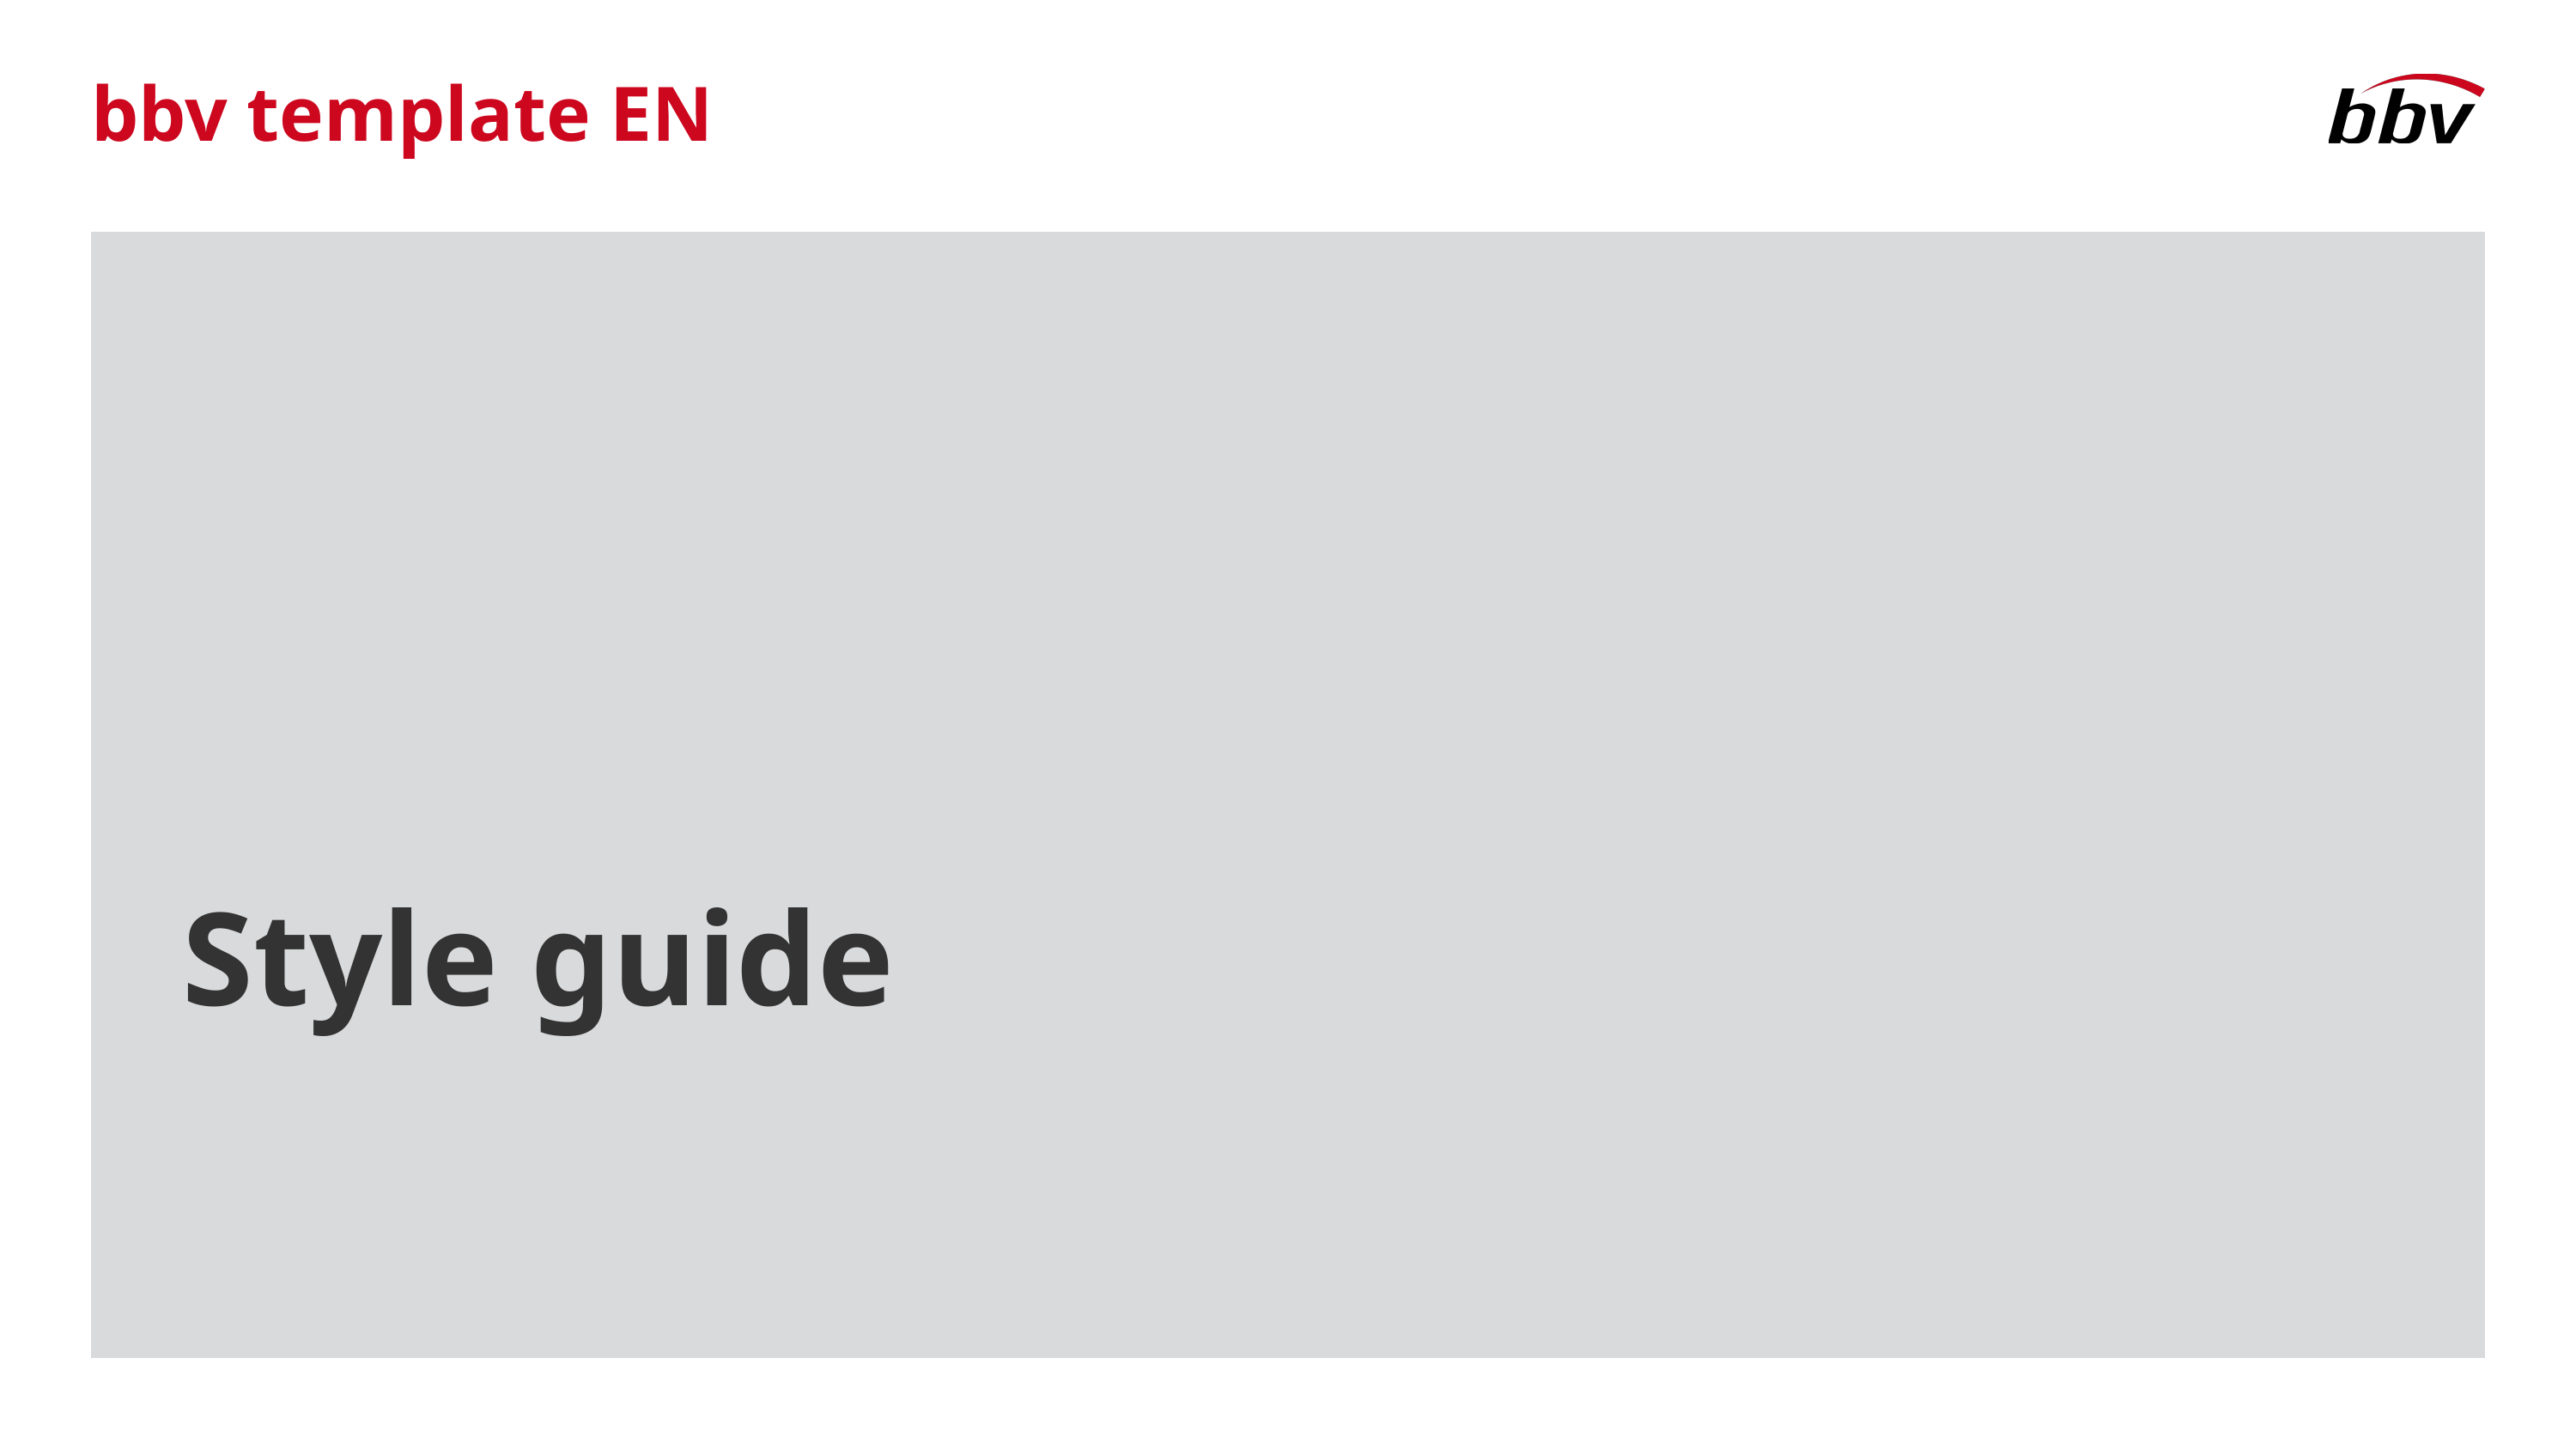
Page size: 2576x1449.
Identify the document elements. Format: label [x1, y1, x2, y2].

text_box [91, 232, 2486, 1358]
text_box [2328, 74, 2485, 143]
text_box [90, 0, 2146, 233]
